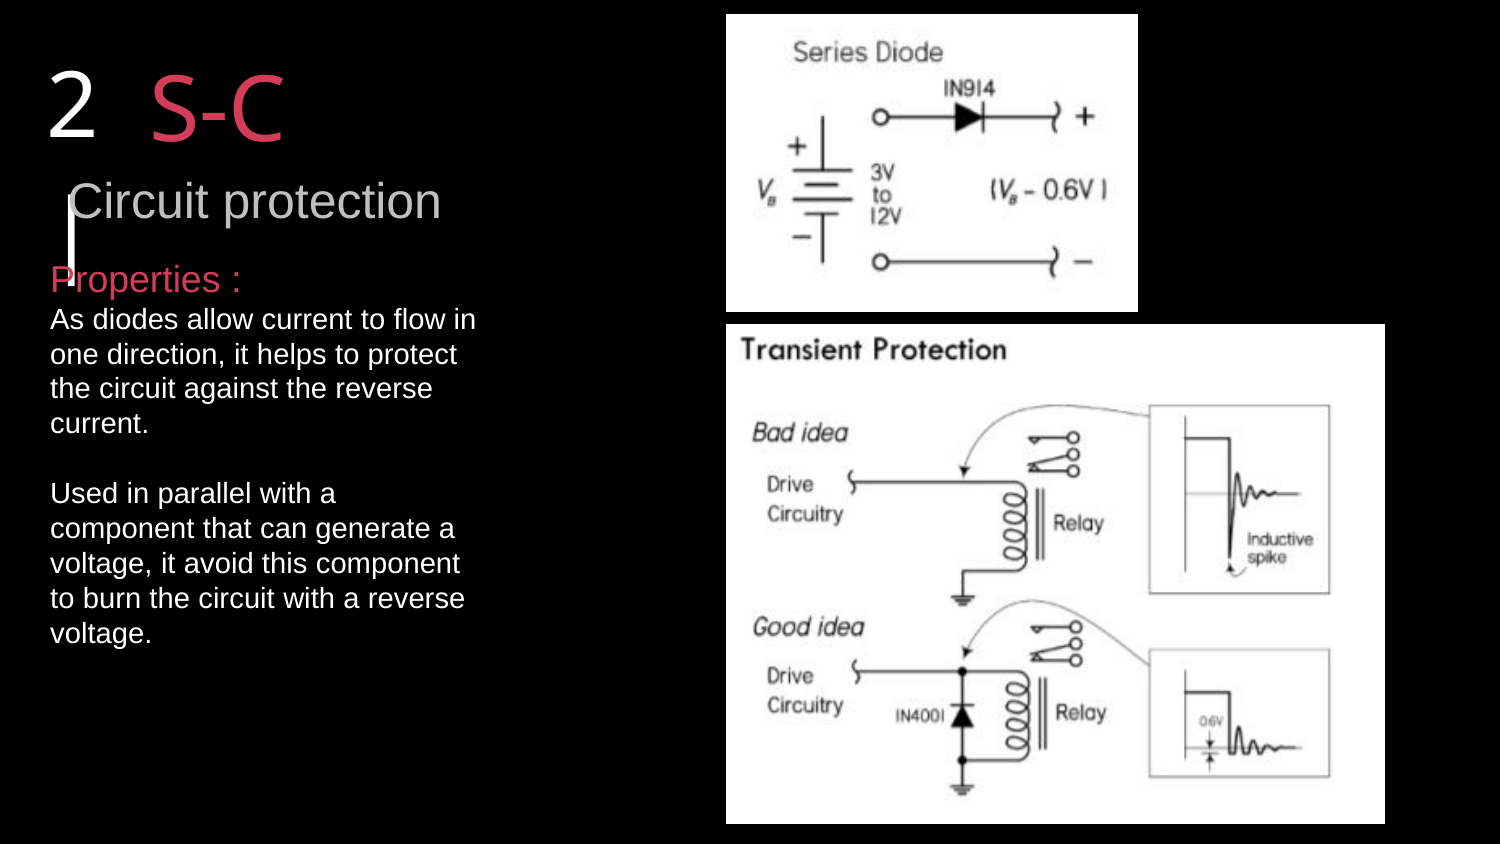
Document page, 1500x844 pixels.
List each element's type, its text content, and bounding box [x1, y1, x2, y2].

list S-C [115, 18, 726, 166]
picture [726, 14, 1139, 312]
list 2| [12, 14, 144, 147]
text_box Properties : As diodes allow current to flow in one direction, it helps to protect the circuit against the reverse current. Used in parallel with a component that can generate a voltage, it avoid this component to burn the circuit with a reverse voltage. [35, 247, 497, 798]
picture [726, 324, 1385, 824]
text_box Circuit protection [52, 150, 554, 248]
